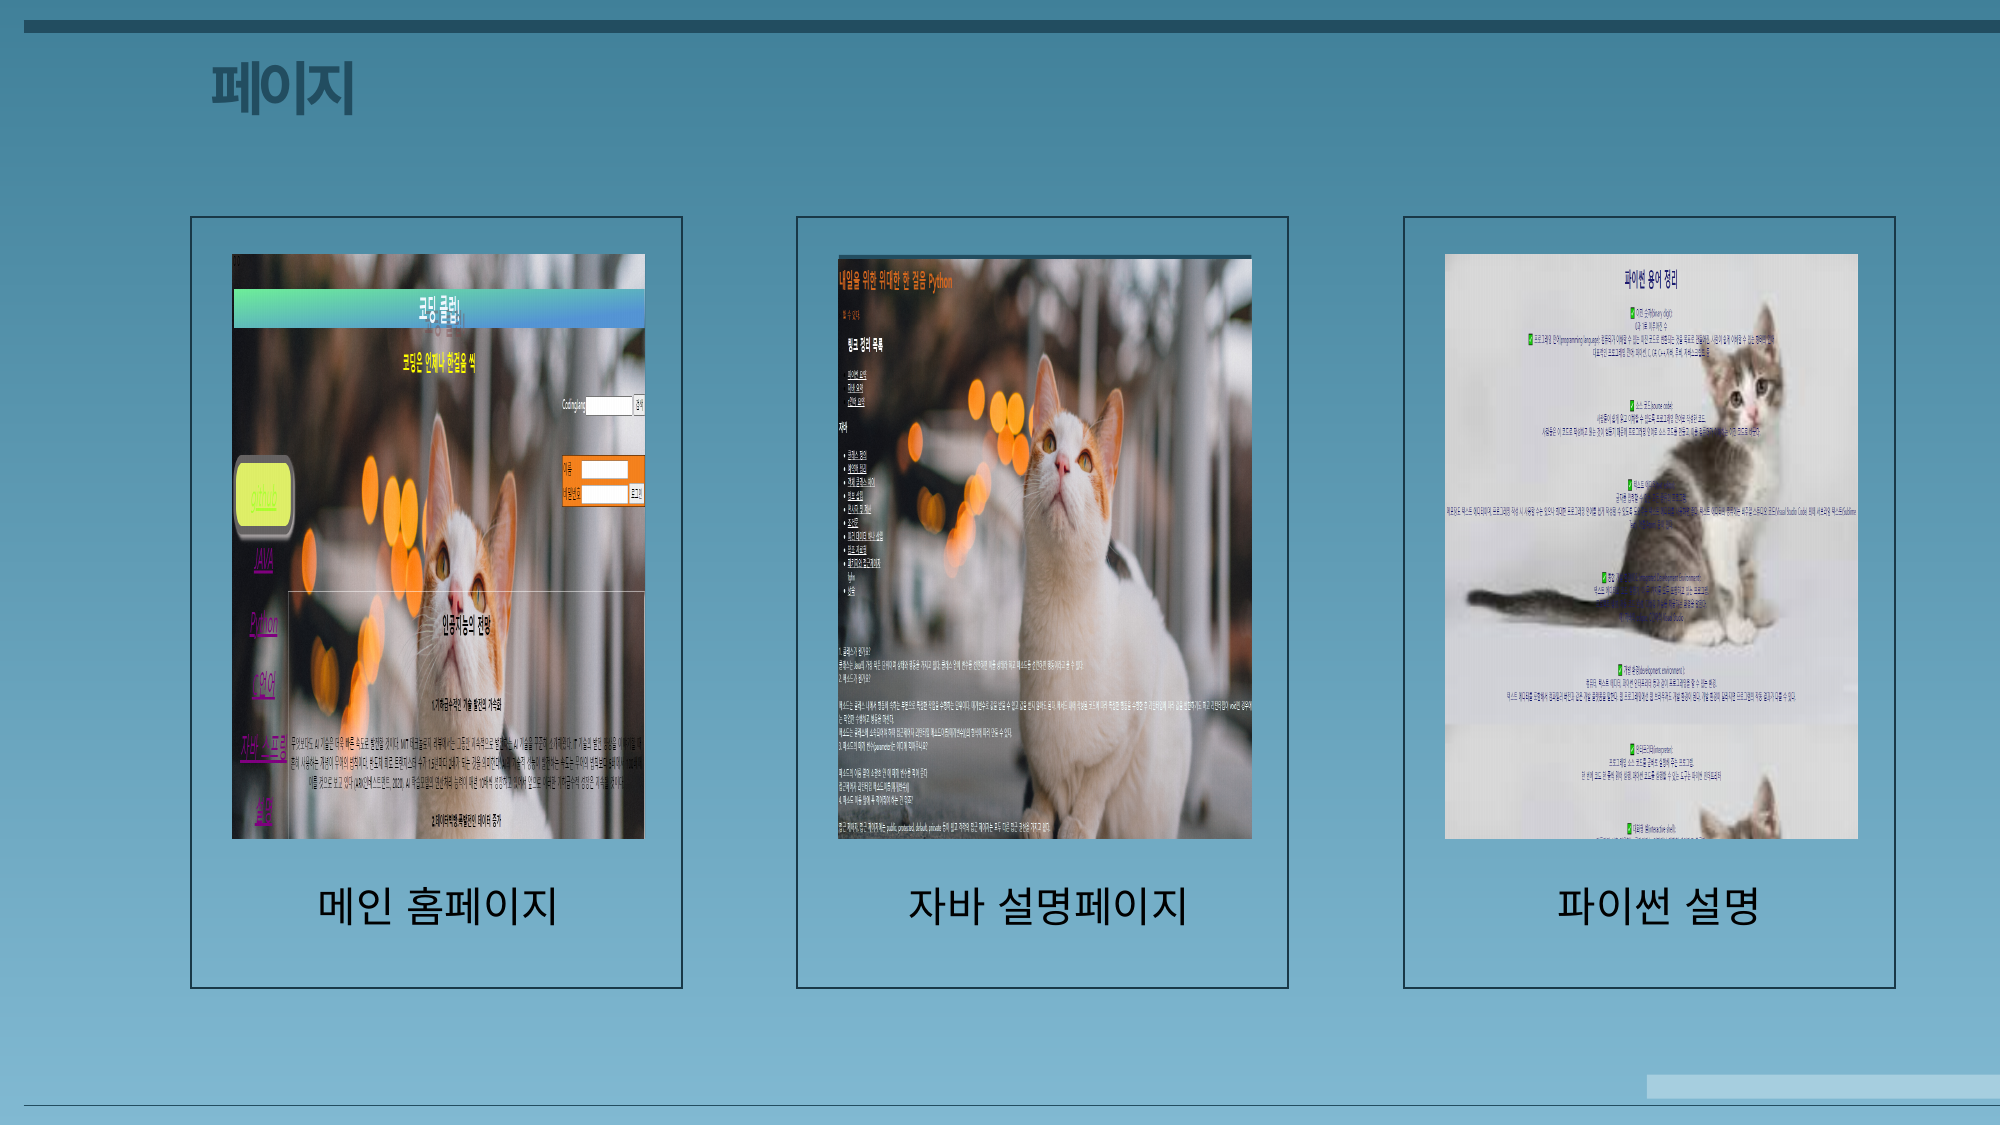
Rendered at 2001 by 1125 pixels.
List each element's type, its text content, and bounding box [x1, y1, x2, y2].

picture [1445, 254, 1858, 839]
text_box 자바 설명페이지 [893, 873, 1205, 939]
picture [838, 259, 1252, 839]
text_box 페이지 [195, 44, 374, 130]
text_box [1646, 1074, 2000, 1100]
picture [232, 254, 645, 839]
text_box [1403, 216, 1896, 989]
text_box [190, 216, 683, 989]
text_box [838, 254, 1252, 259]
text_box 파이썬 설명 [1542, 873, 1777, 939]
text_box [796, 216, 1289, 989]
text_box 메인 홈페이지 [302, 873, 576, 939]
